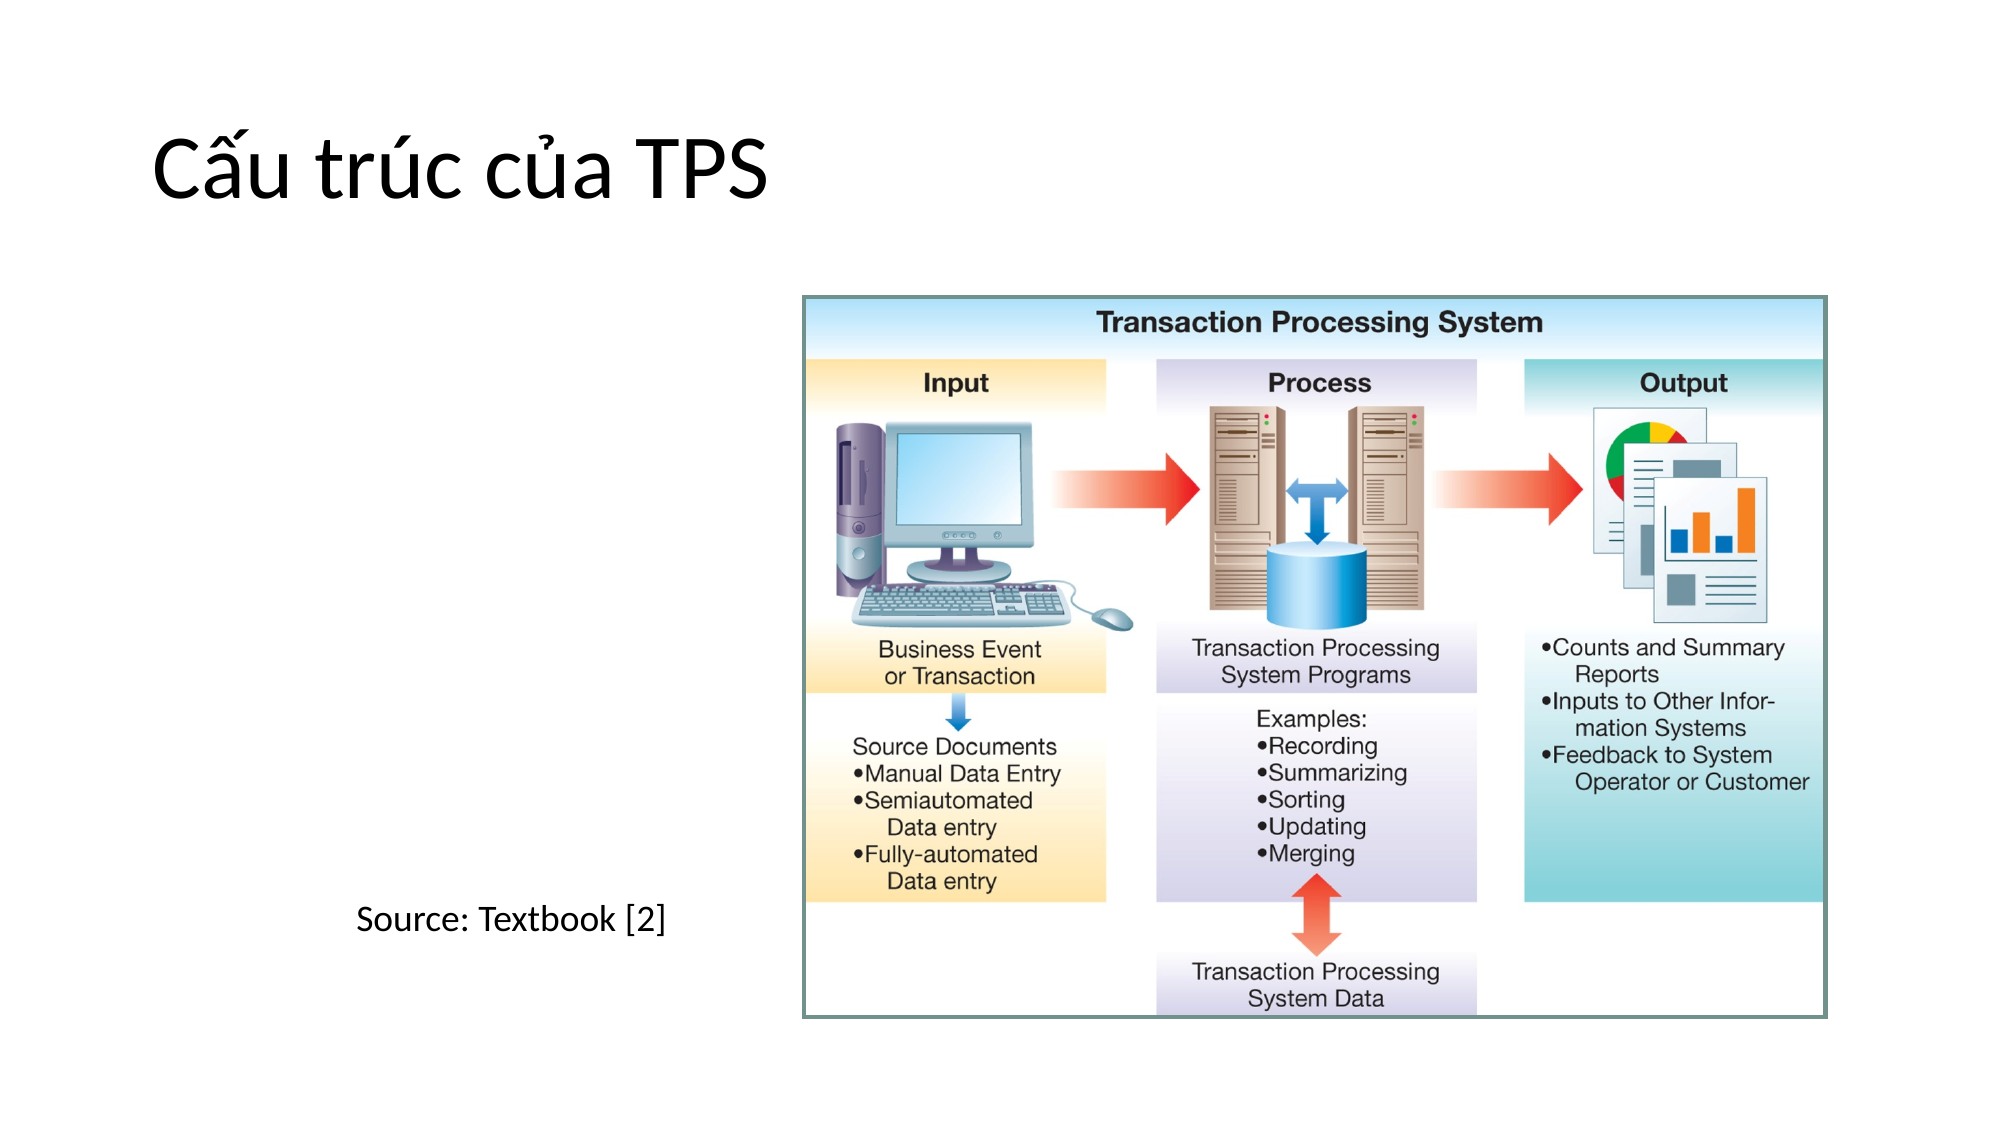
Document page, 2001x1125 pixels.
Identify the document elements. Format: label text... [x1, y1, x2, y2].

text_box Source: Textbook [2] [341, 886, 801, 947]
picture [806, 299, 1824, 1016]
title Cấu trúc của TPS [137, 59, 1863, 278]
